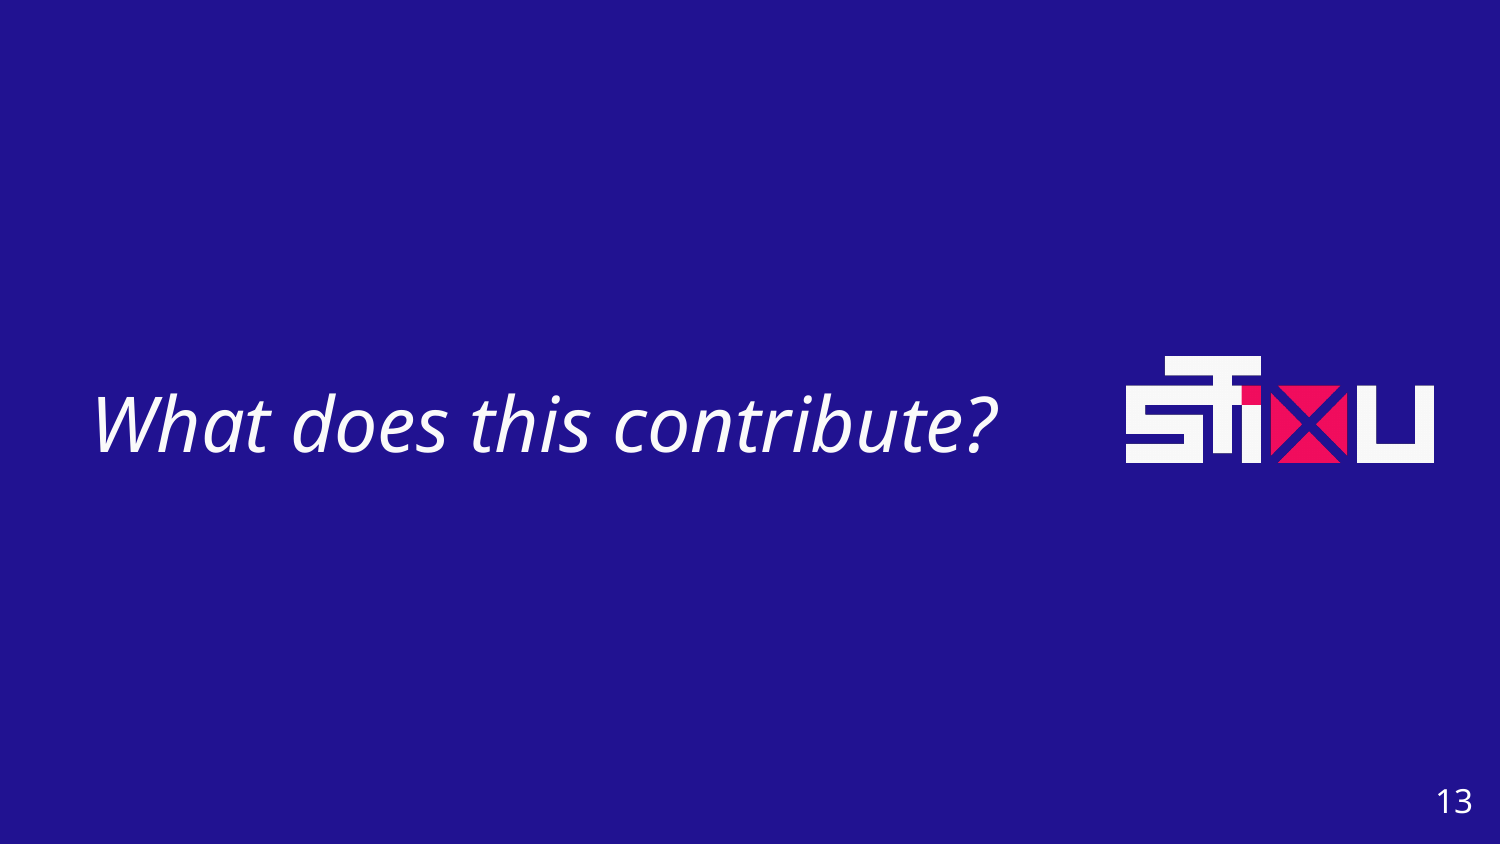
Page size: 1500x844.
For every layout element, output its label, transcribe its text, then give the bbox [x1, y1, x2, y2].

picture [1126, 356, 1434, 463]
slide_number 13 [1398, 770, 1489, 835]
title What does this contribute? [75, 338, 1425, 505]
